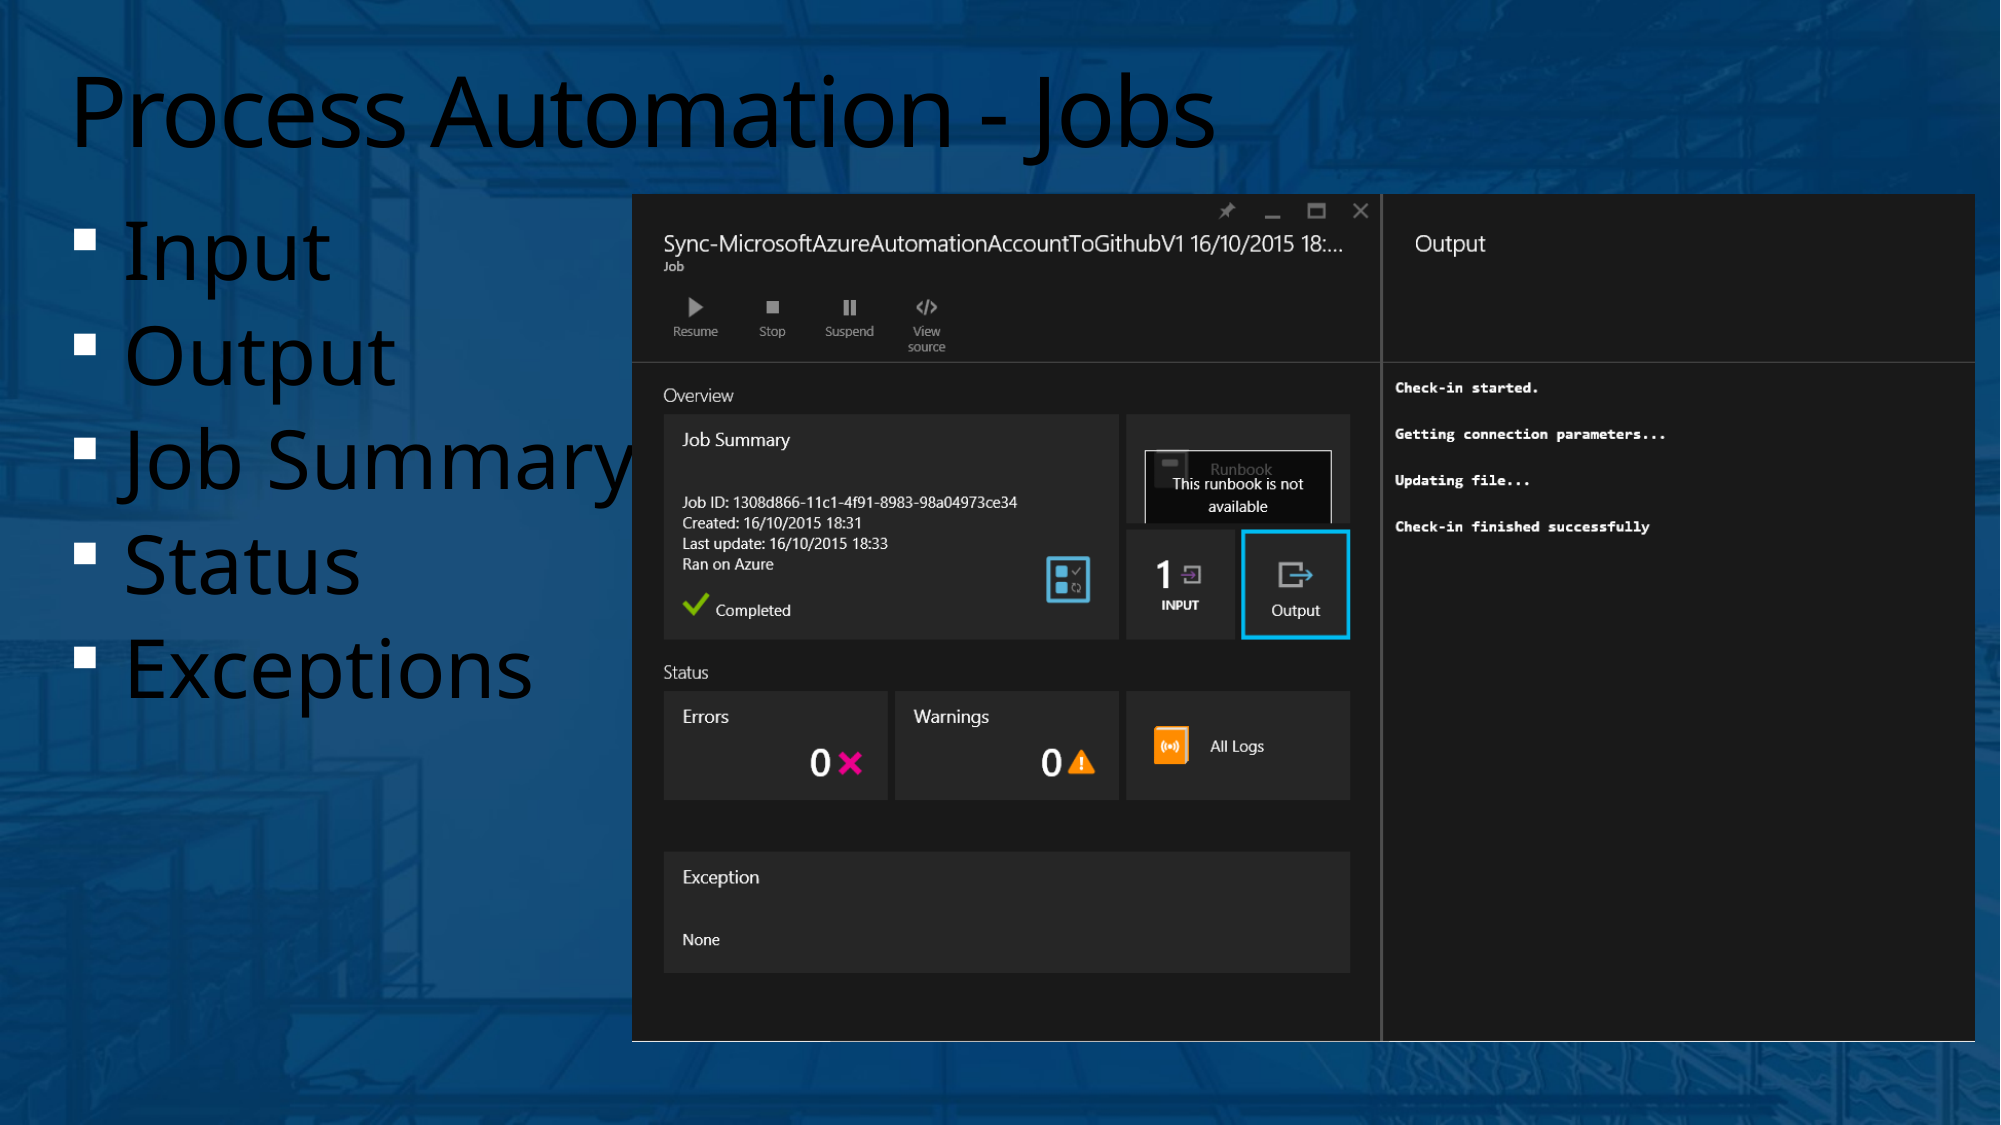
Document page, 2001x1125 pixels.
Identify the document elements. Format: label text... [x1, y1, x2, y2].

picture [0, 0, 2000, 1125]
title Process Automation - Jobs [44, 47, 1957, 196]
list Input Output Job Summary Status Exceptions [44, 196, 631, 750]
